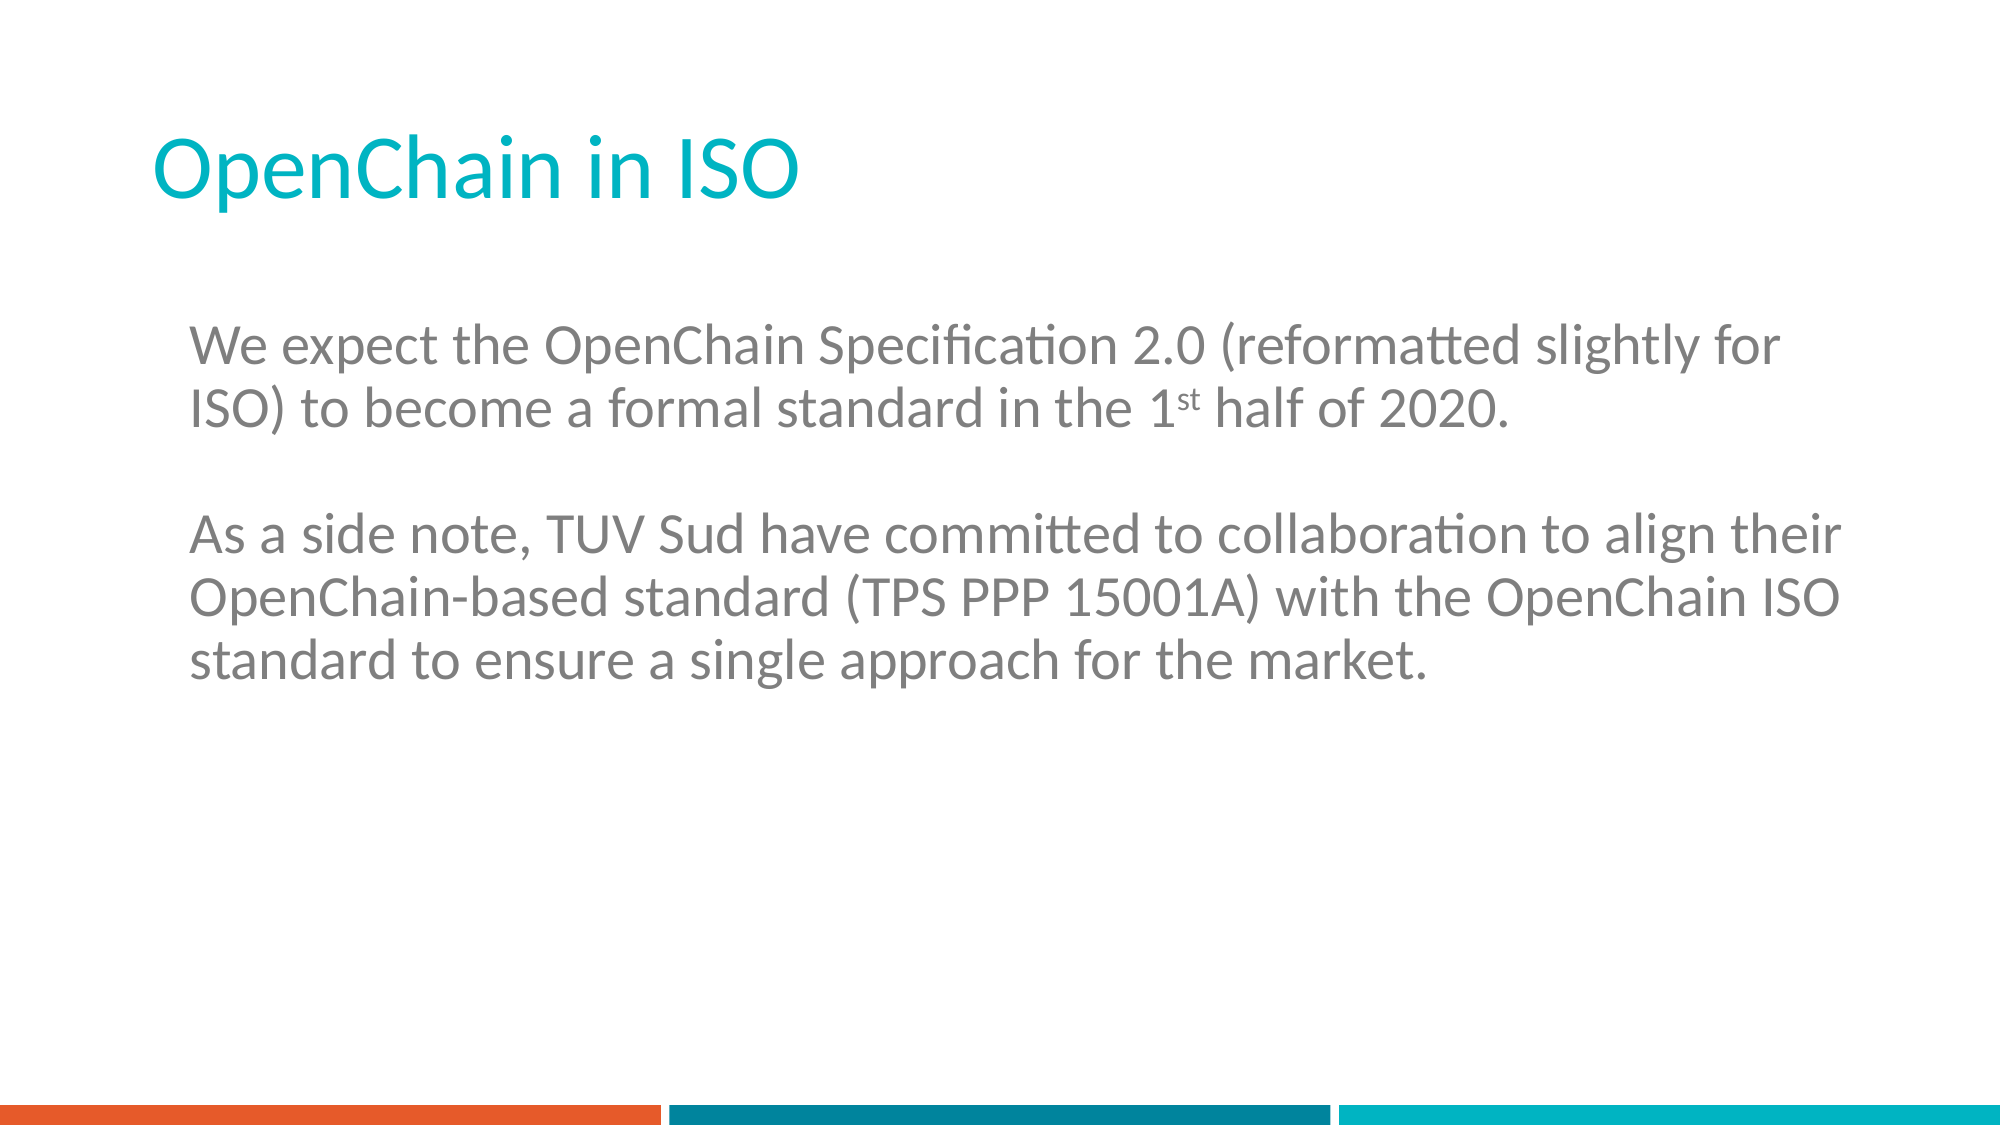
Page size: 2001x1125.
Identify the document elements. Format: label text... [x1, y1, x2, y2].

title OpenChain in ISO [137, 59, 1863, 278]
list We expect the OpenChain Specification 2.0 (reformatted slightly for ISO) to become a formal standard in the 1st half of 2020. As a side note, TUV Sud have committed to collaboration to align their OpenChain-based standard (TPS PPP 15001A) with the OpenChain ISO standard to ensure a single approach for the market. [137, 299, 1863, 928]
